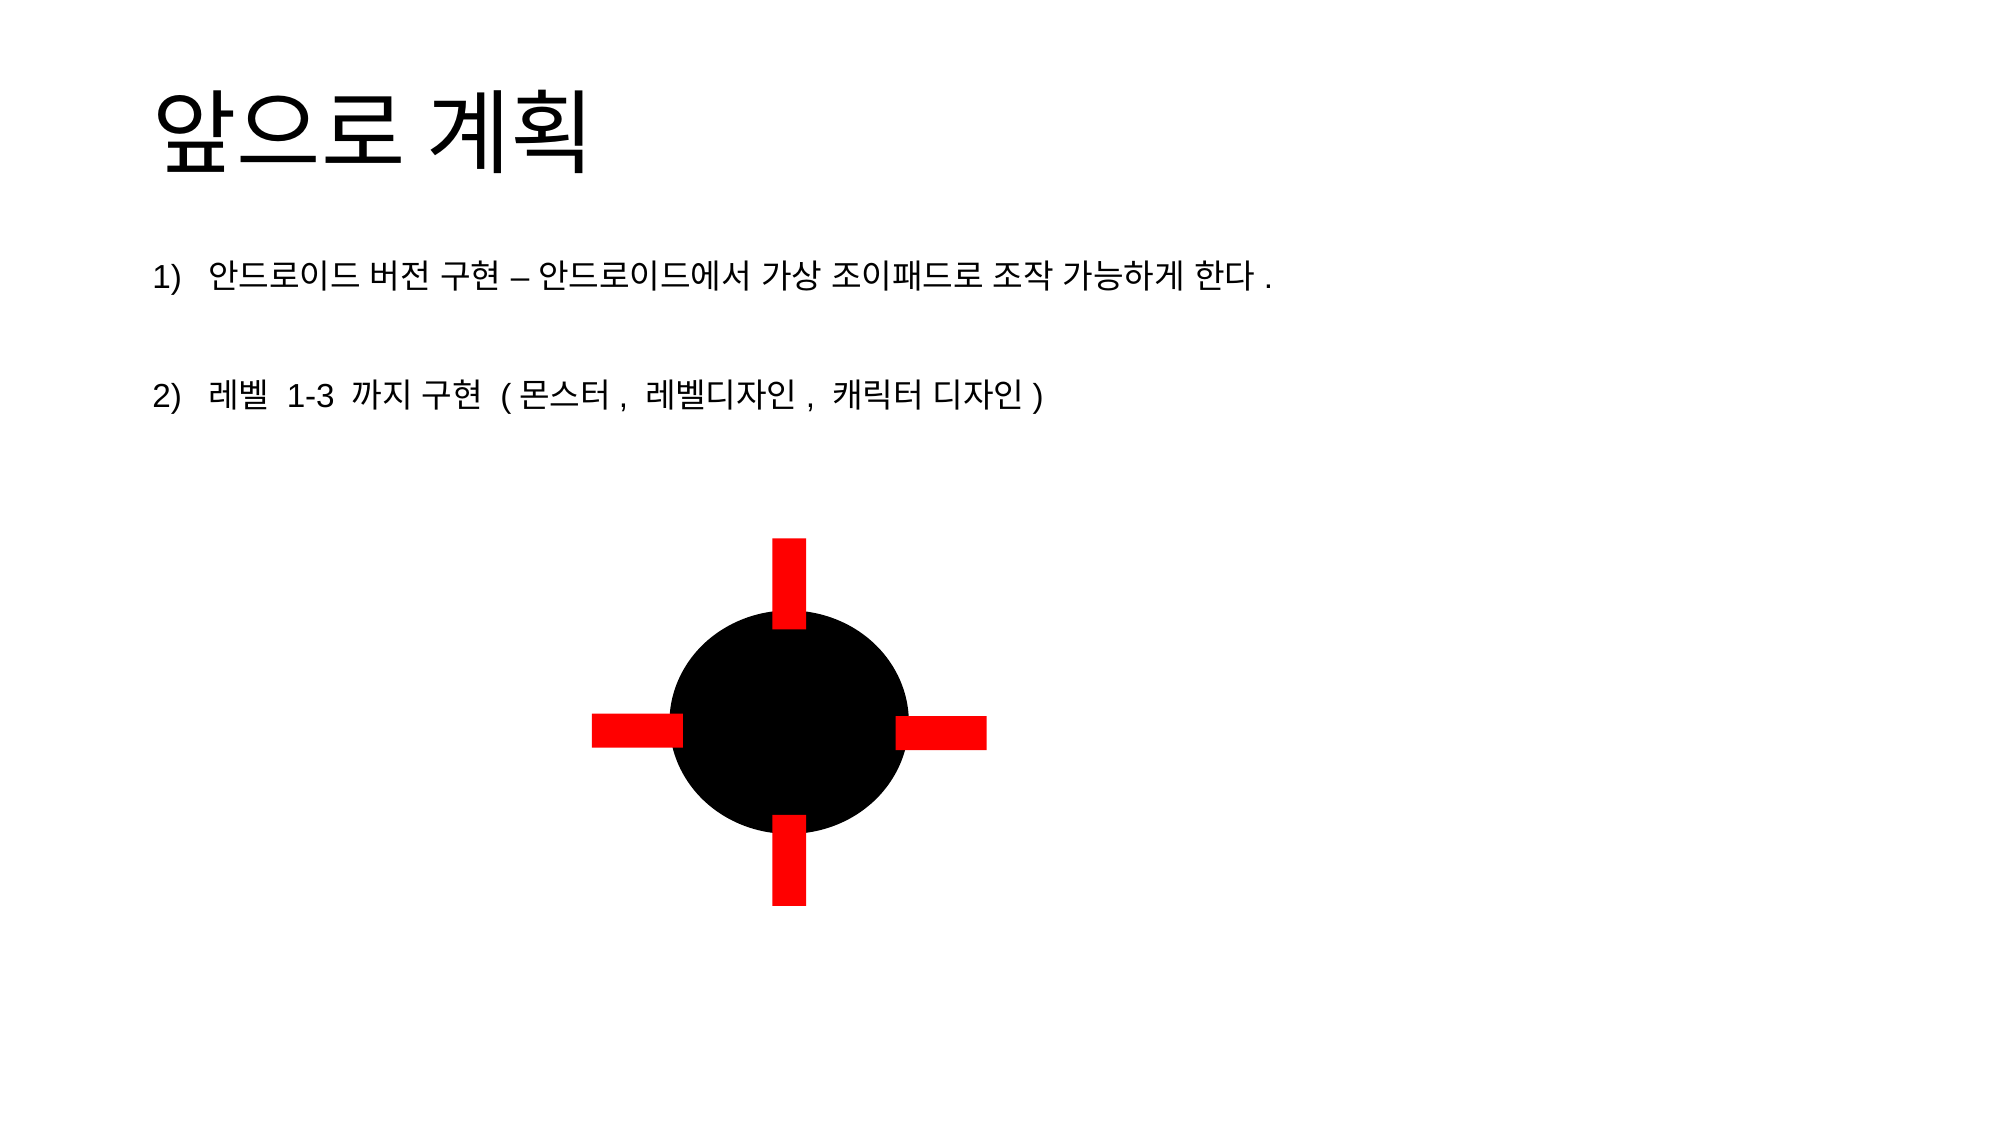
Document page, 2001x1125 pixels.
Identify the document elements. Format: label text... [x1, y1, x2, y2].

text_box 앞으로 계획 [137, 59, 1702, 214]
text_box 안드로이드 버전 구현 – 안드로이드에서 가상 조이패드로 조작 가능하게 한다. 레벨 1-3 까지 구현 (몬스터, 레벨디자인, 캐릭터 디자인) [137, 247, 1662, 422]
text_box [591, 538, 987, 907]
